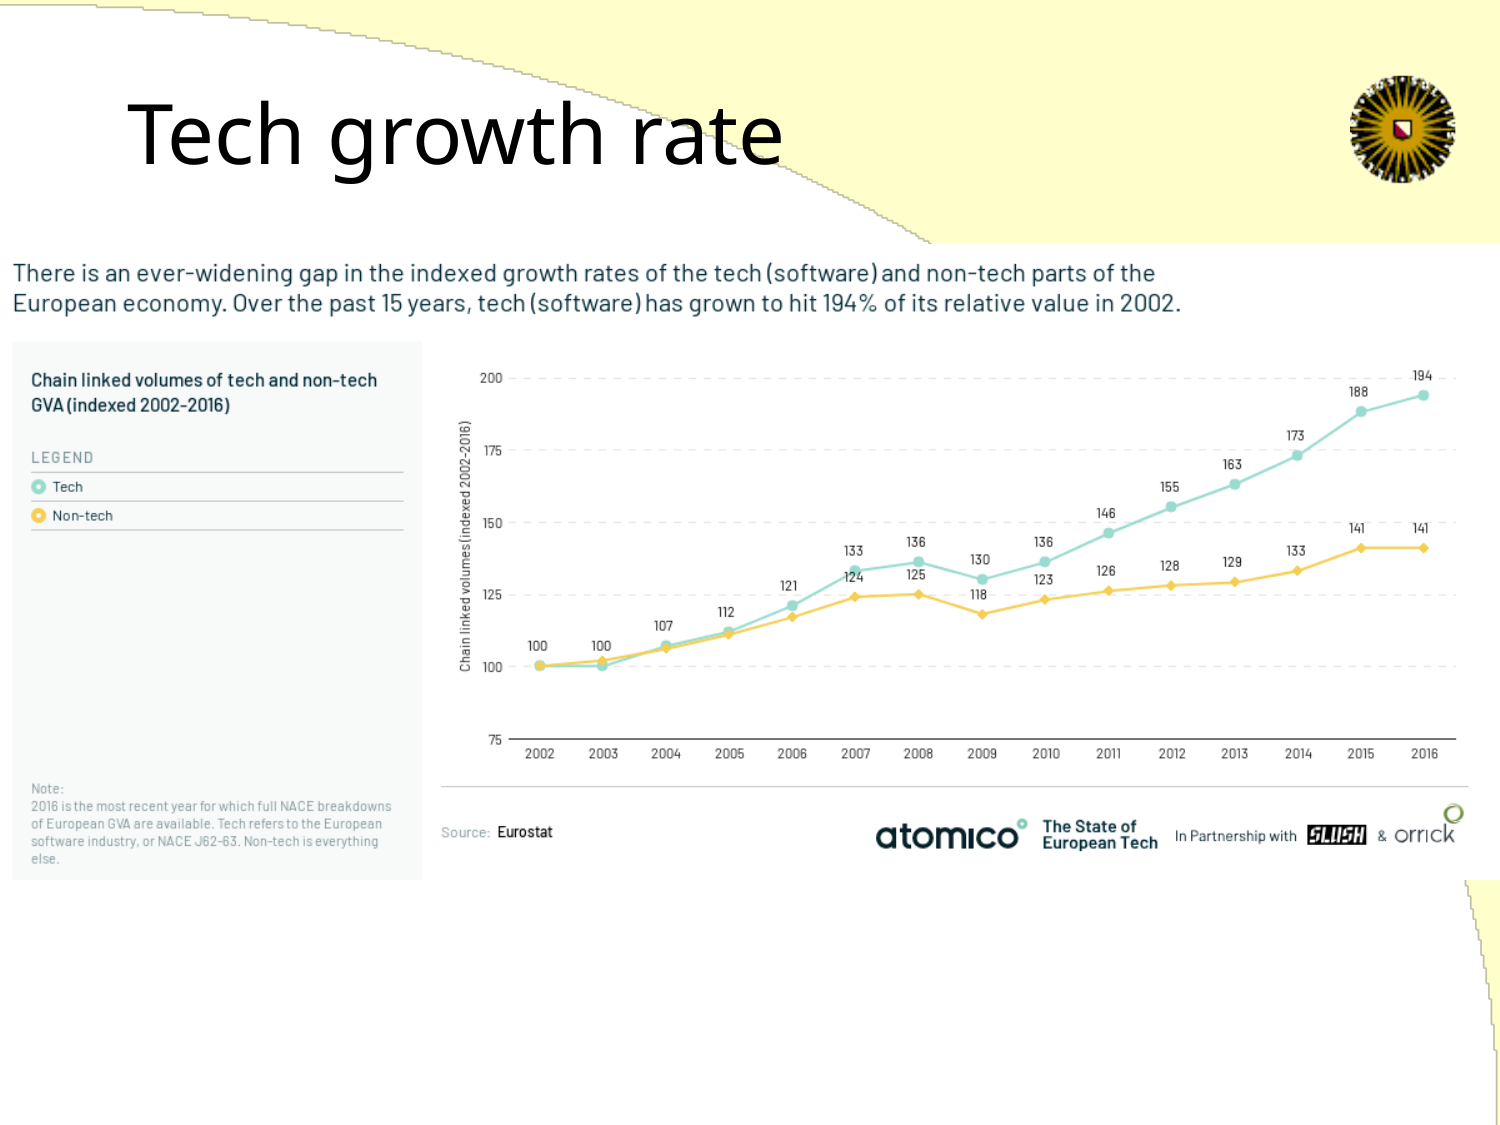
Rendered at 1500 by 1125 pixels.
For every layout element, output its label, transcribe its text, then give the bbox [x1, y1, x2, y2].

title Tech growth rate [112, 37, 1325, 225]
picture [0, 3, 1500, 1125]
